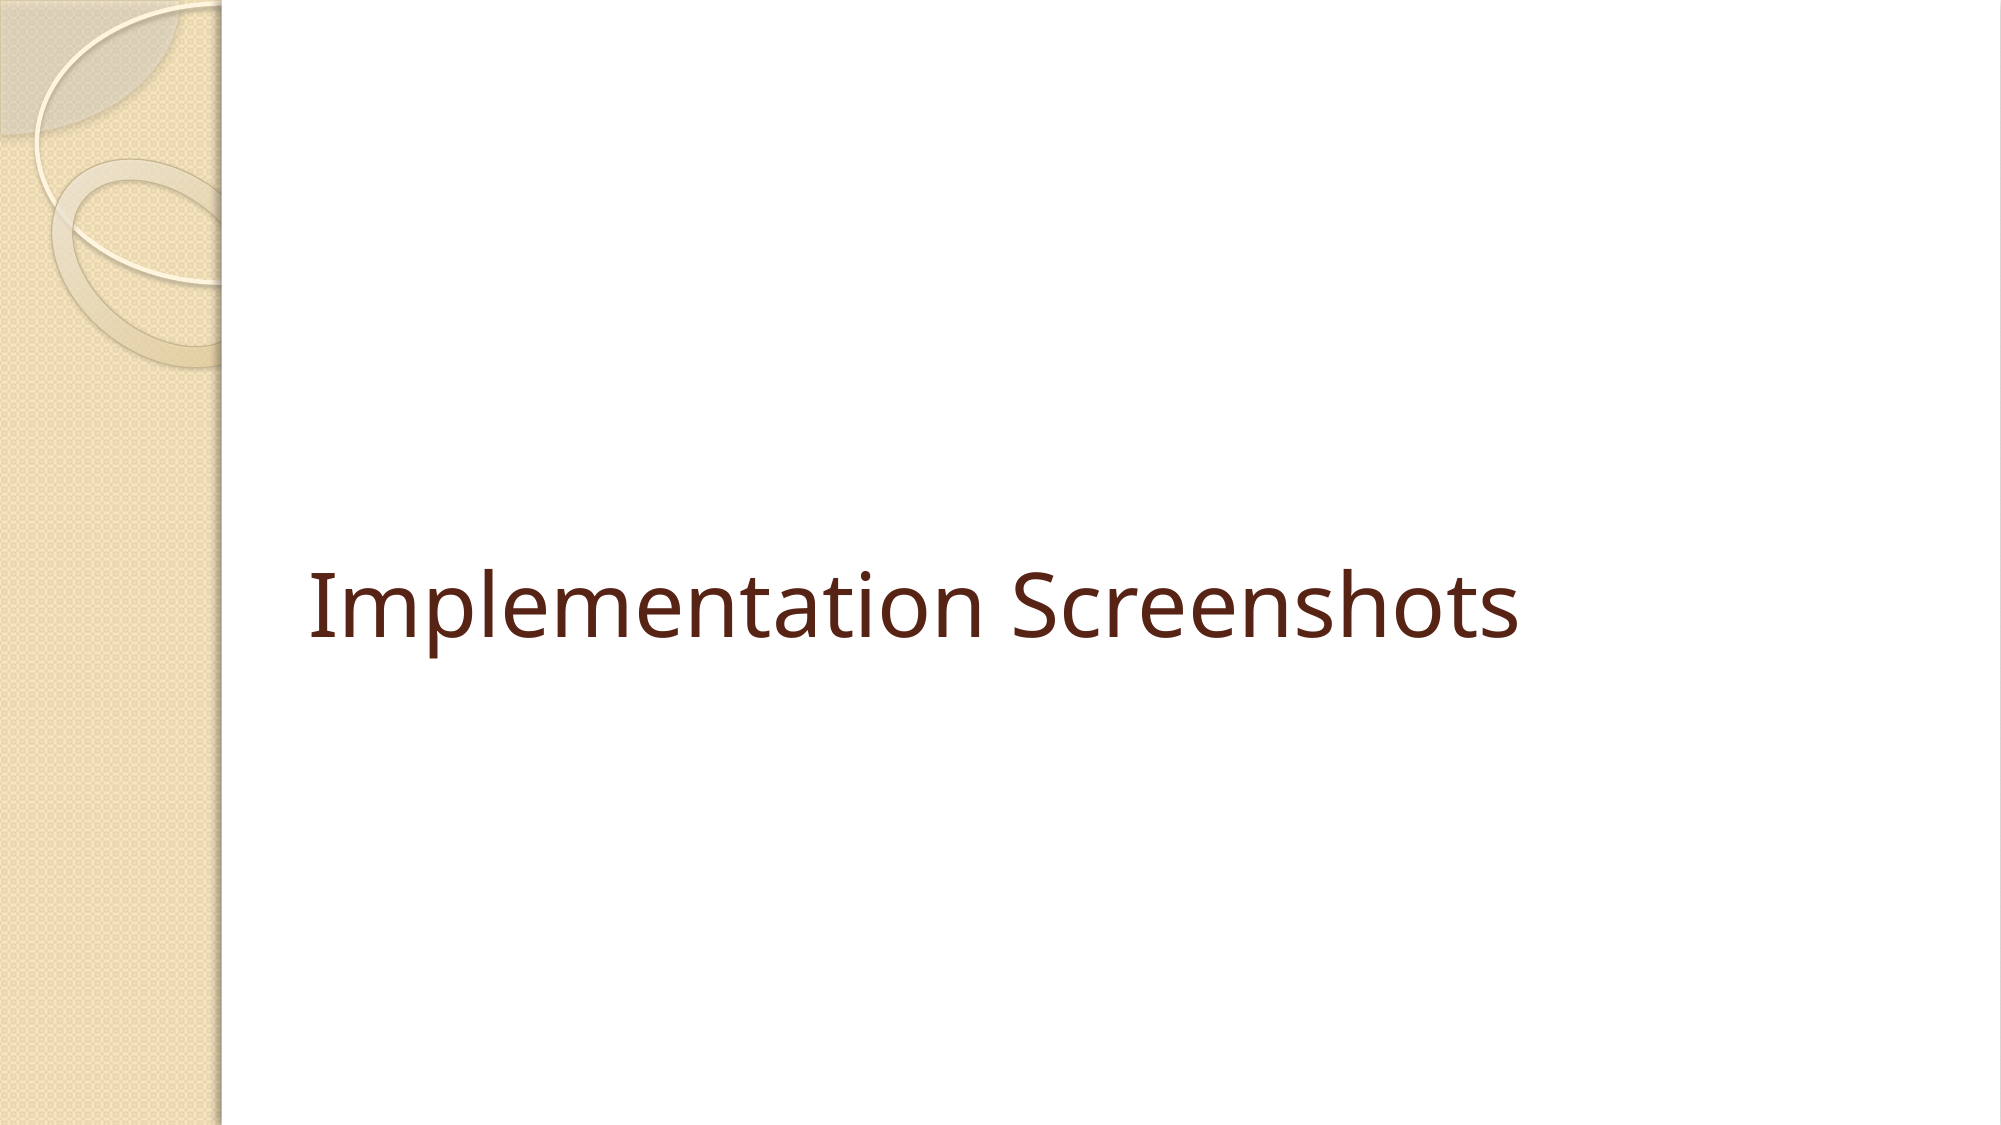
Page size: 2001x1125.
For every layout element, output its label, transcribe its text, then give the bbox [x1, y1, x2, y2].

title Implementation Screenshots [209, 492, 1620, 710]
